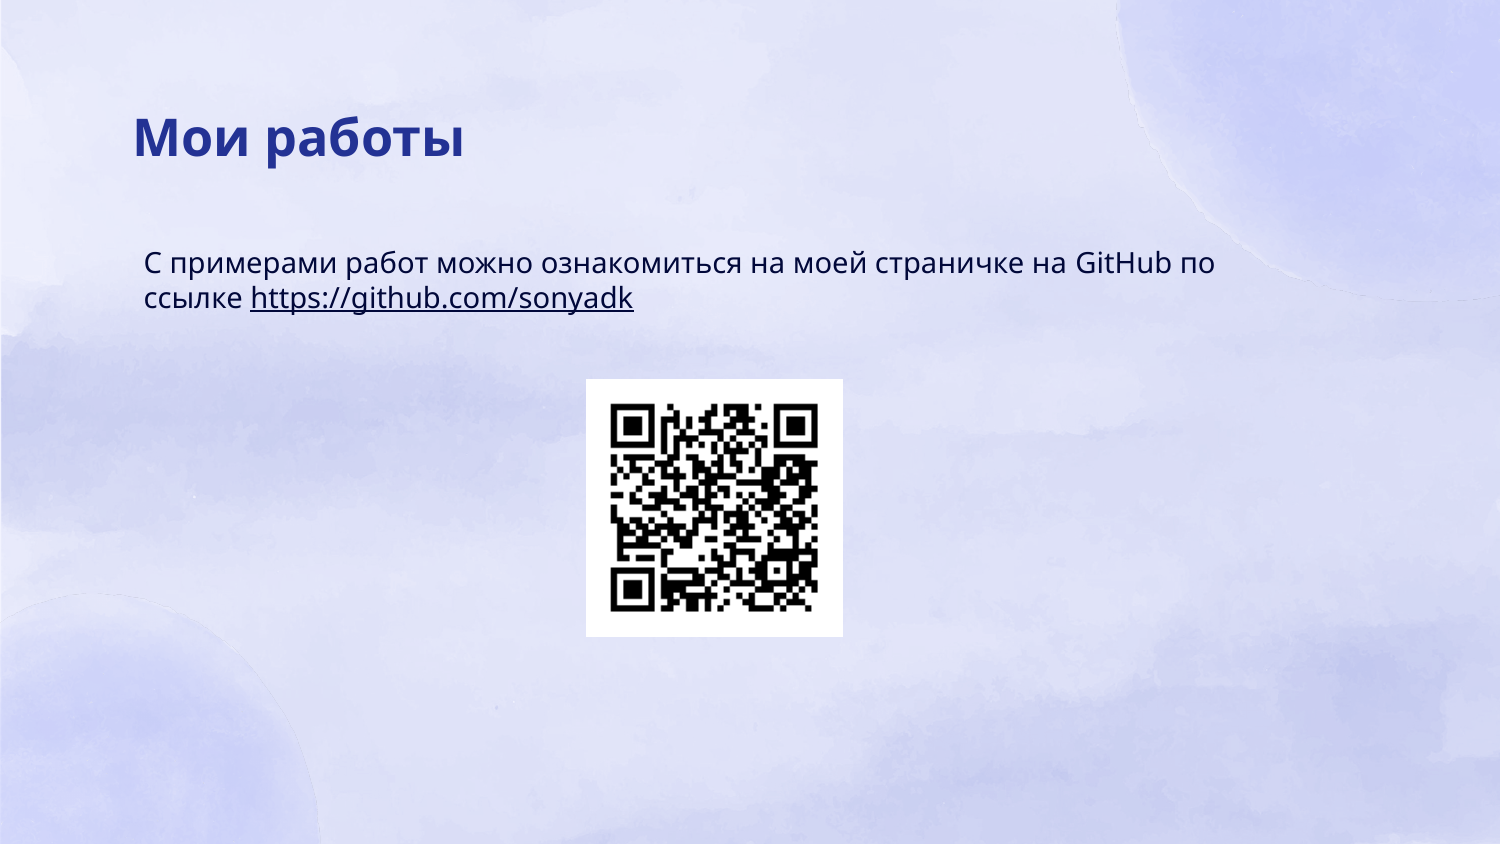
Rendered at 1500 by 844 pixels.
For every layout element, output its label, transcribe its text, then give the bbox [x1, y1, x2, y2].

picture [586, 379, 843, 637]
subtitle С примерами работ можно ознакомиться на моей страничке на GitHub по ссылке https://github.com/sonyadk [128, 228, 1260, 531]
title Мои работы [117, 87, 1382, 182]
